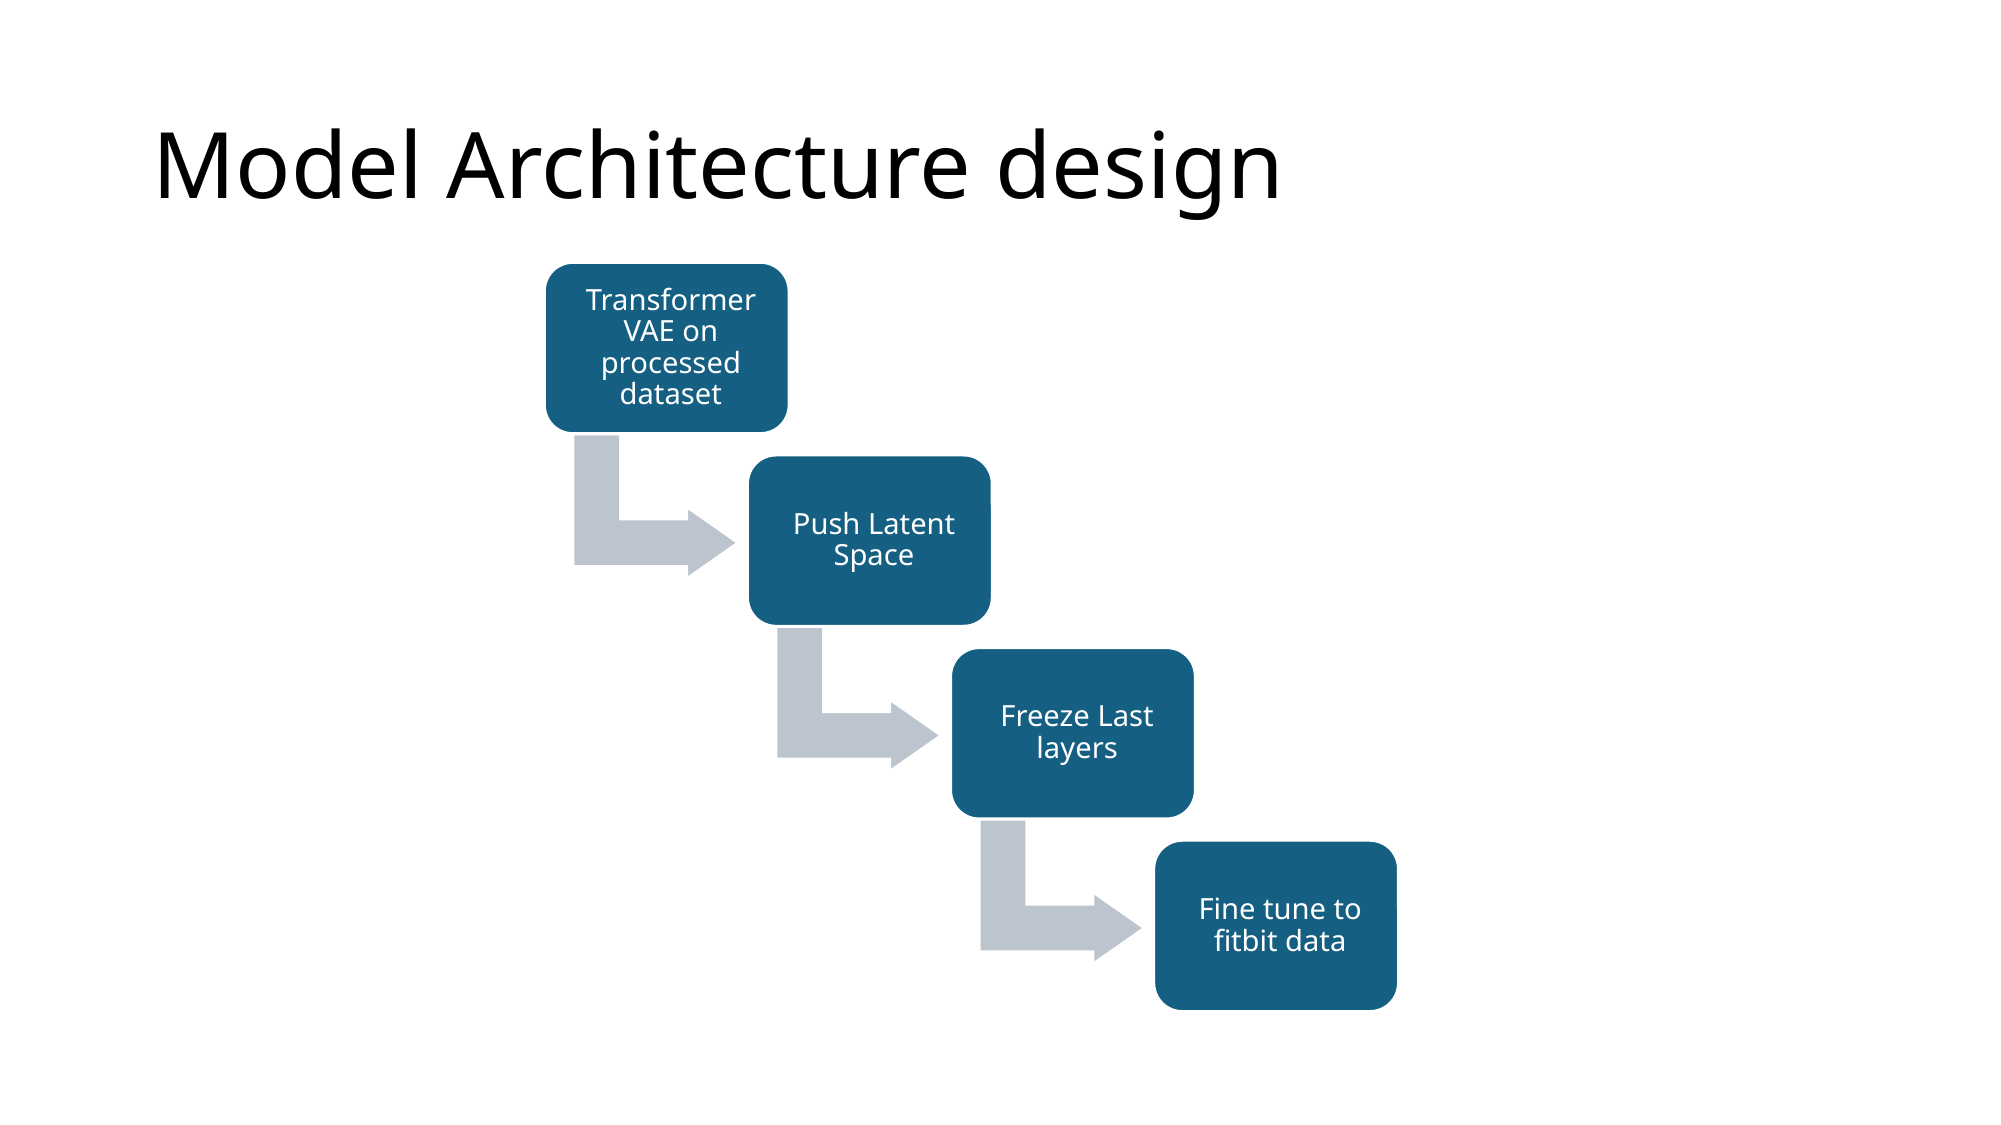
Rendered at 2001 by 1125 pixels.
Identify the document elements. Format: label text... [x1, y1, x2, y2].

title Model Architecture design [137, 59, 1863, 278]
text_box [136, 257, 1806, 1017]
